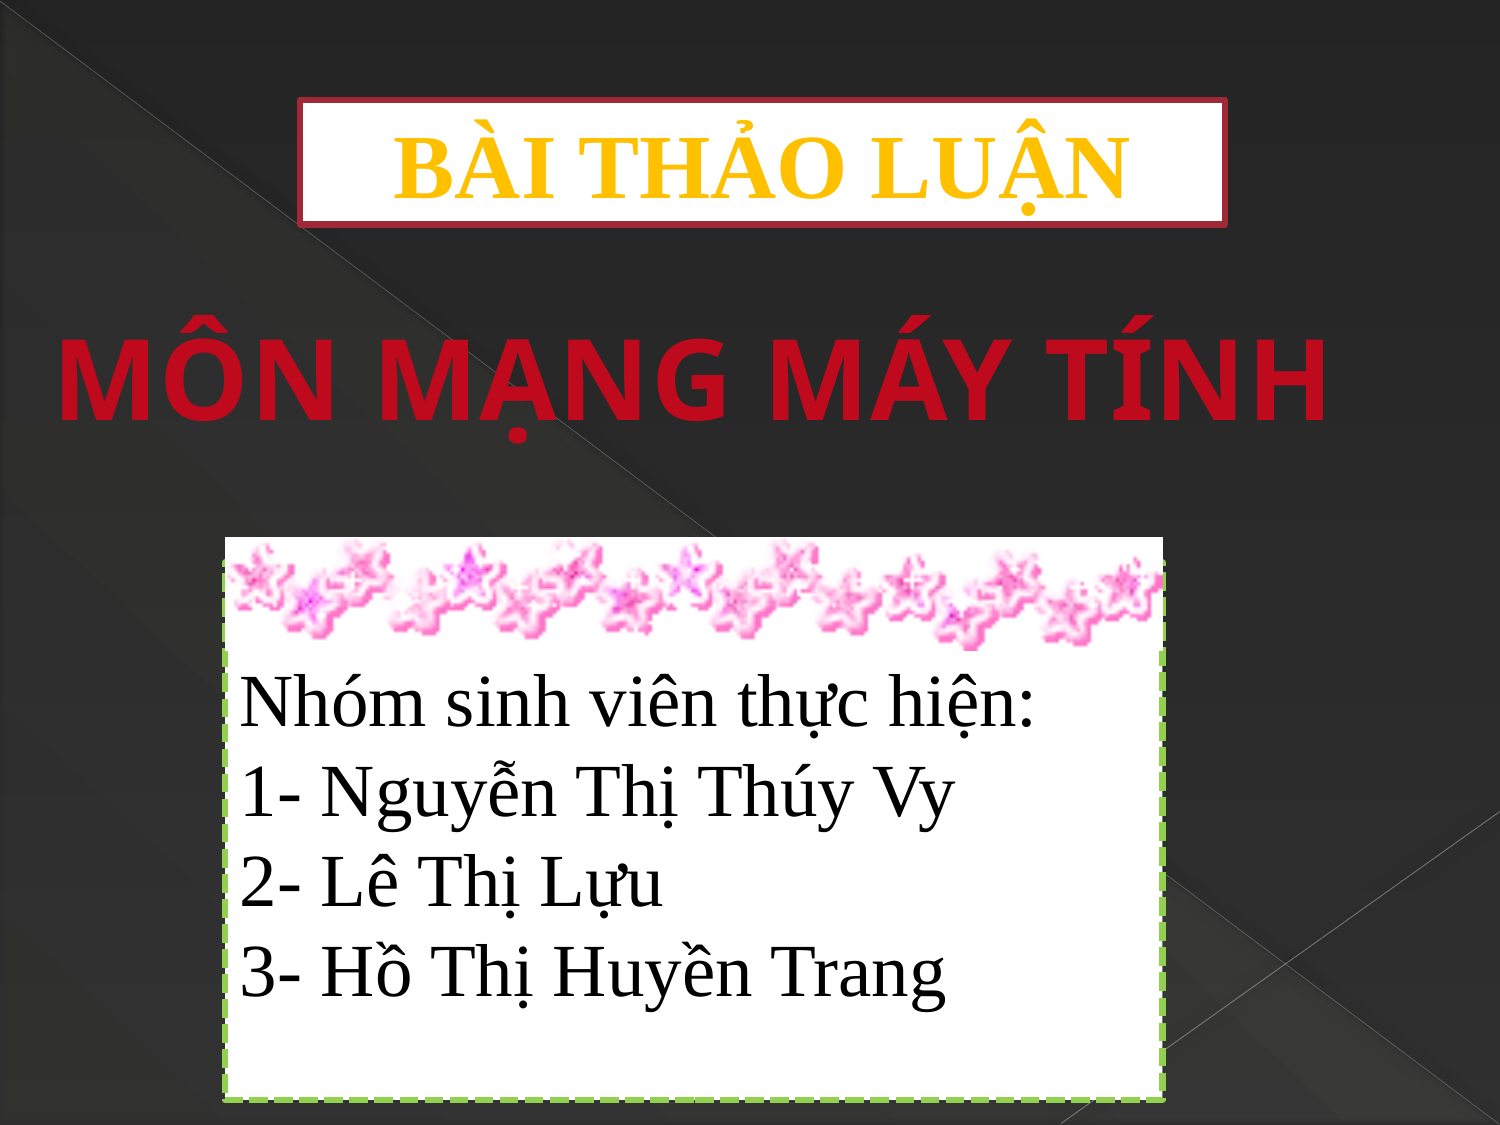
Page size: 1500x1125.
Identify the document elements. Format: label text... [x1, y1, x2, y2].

picture [225, 537, 1163, 651]
text_box BÀI THẢO LUẬN [297, 97, 1228, 228]
text_box Nhóm sinh viên thực hiện: 1- Nguyễn Thị Thúy Vy 2- Lê Thị Lựu 3- Hồ Thị Huyền Trang [222, 655, 1166, 1103]
text_box MÔN MẠNG MÁY TÍNH [37, 299, 1350, 450]
